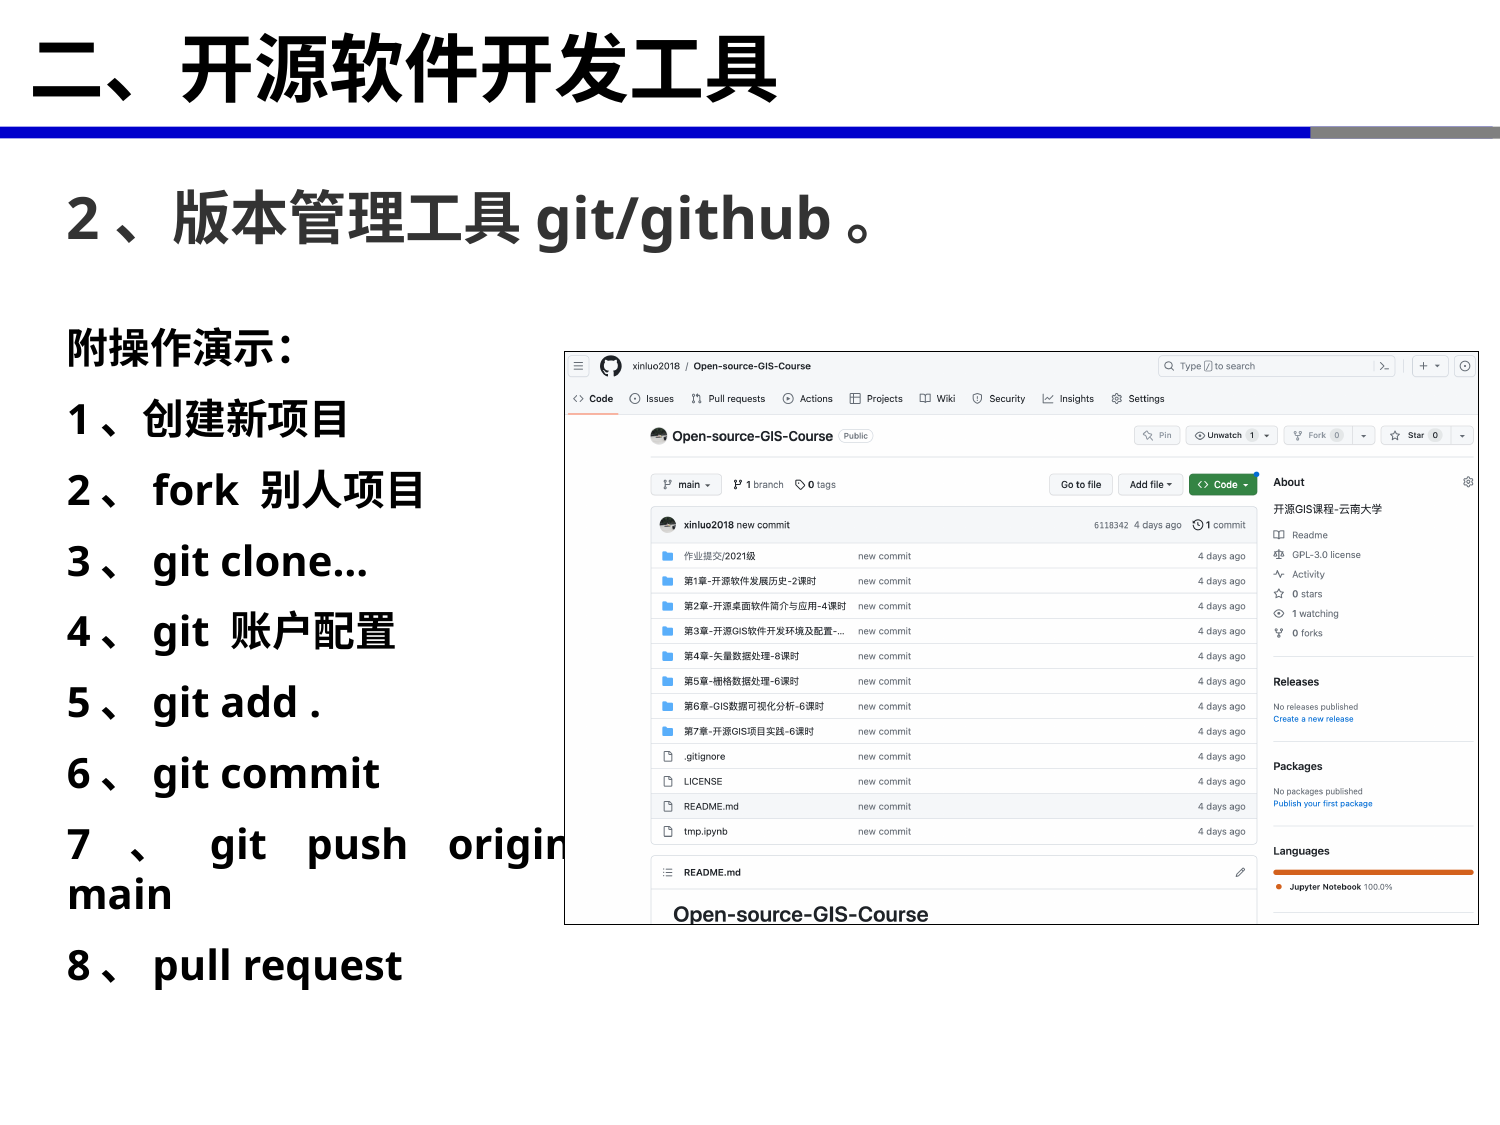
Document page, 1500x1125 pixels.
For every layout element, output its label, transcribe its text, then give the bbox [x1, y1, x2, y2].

text_box 附操作演示： 1、创建新项目 2、fork 别人项目 3、git clone… 4、git 账户配置 5、git add . 6、git commit 7、git push origin main 8、pull request [52, 289, 588, 997]
title 二、开源软件开发工具 [0, 1, 1479, 132]
picture [564, 350, 1479, 925]
text_box 2、版本管理工具git/github。 [52, 138, 1448, 259]
